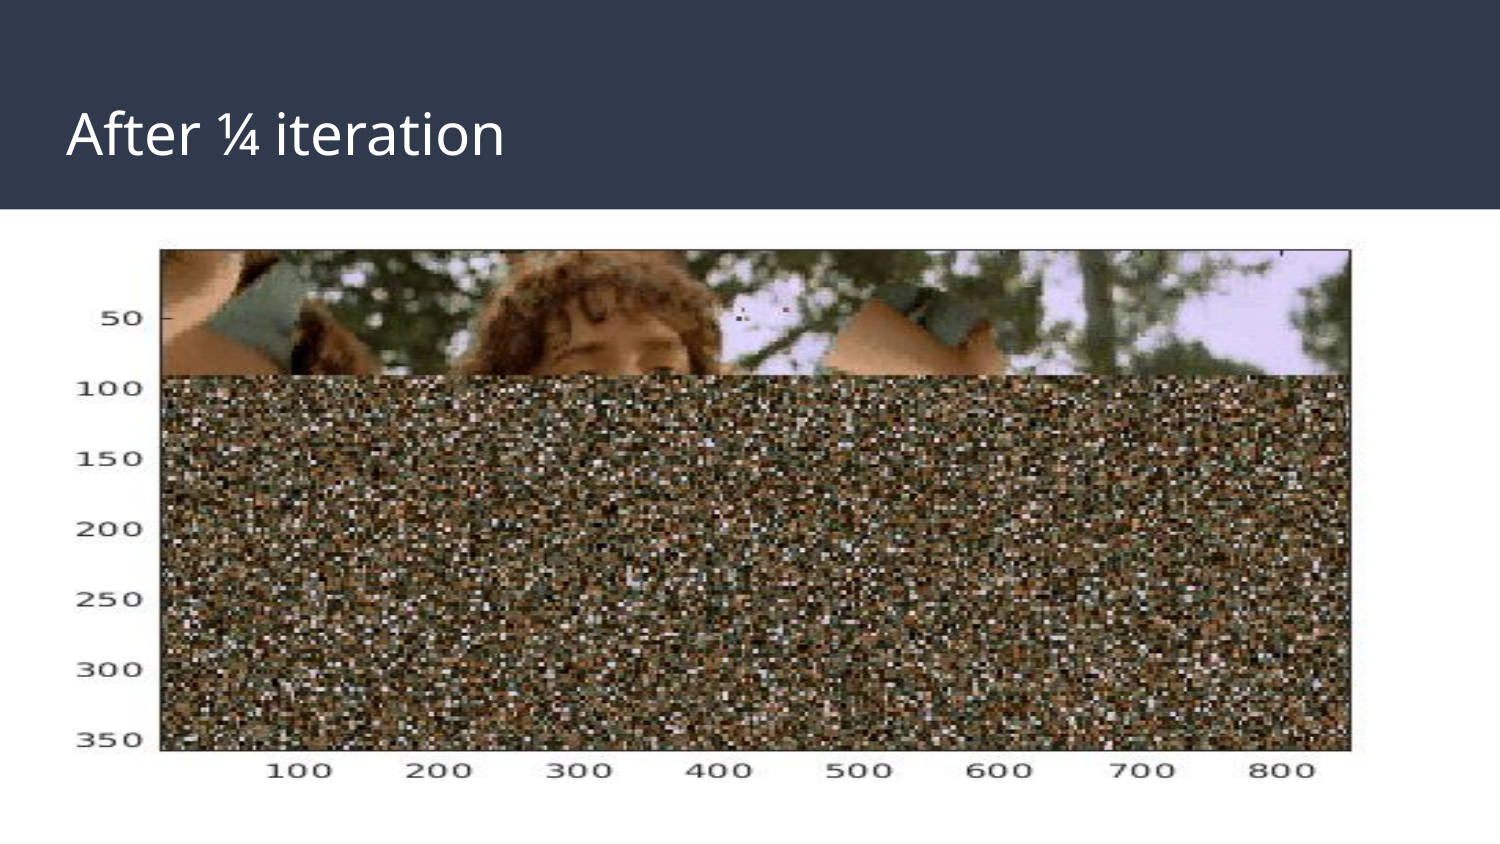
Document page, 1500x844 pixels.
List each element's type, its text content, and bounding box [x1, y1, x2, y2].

picture [73, 232, 1371, 784]
title After ¼ iteration [51, 82, 1449, 185]
